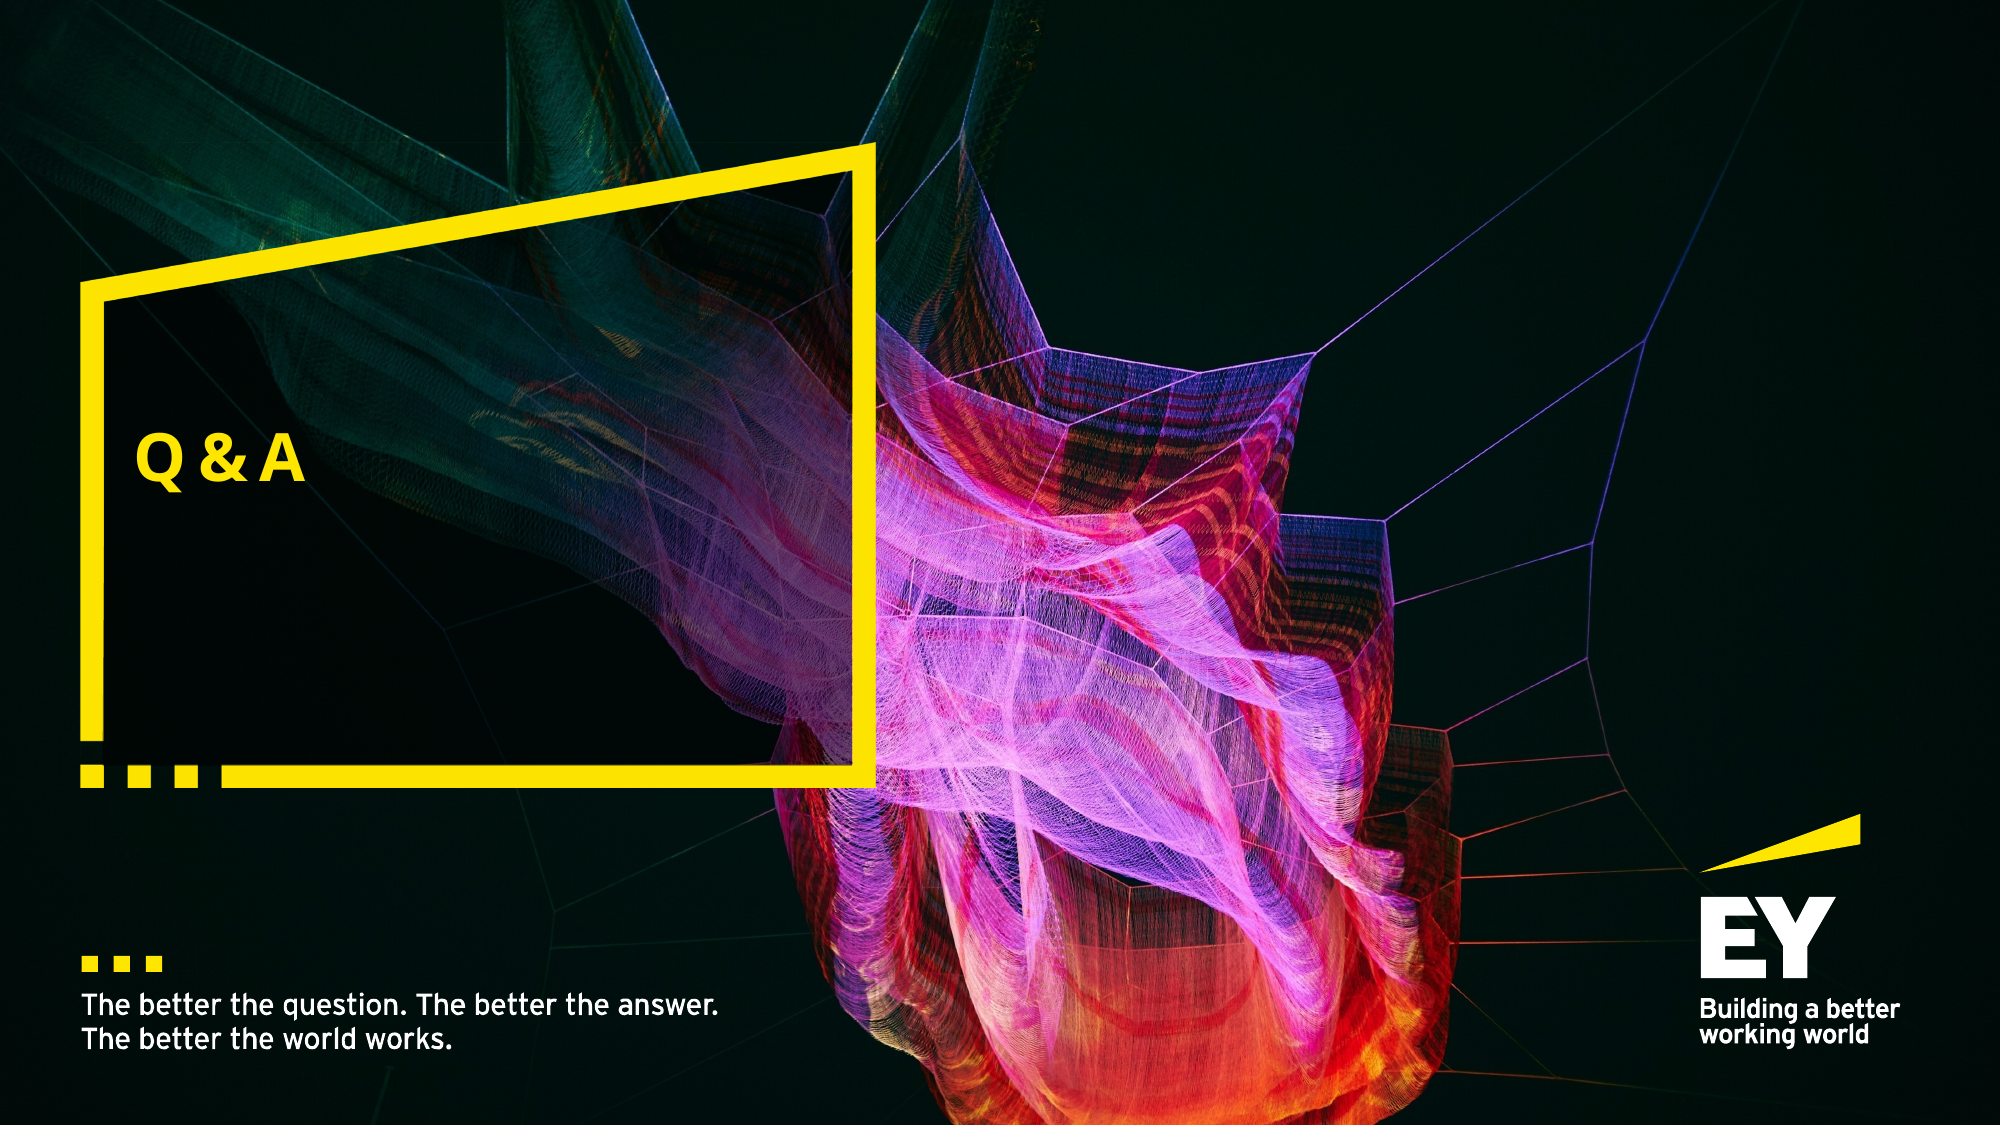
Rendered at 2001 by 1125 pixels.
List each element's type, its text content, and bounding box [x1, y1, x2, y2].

text_box [100, 169, 854, 768]
picture [0, 0, 2000, 1125]
title Q & A [134, 414, 837, 766]
